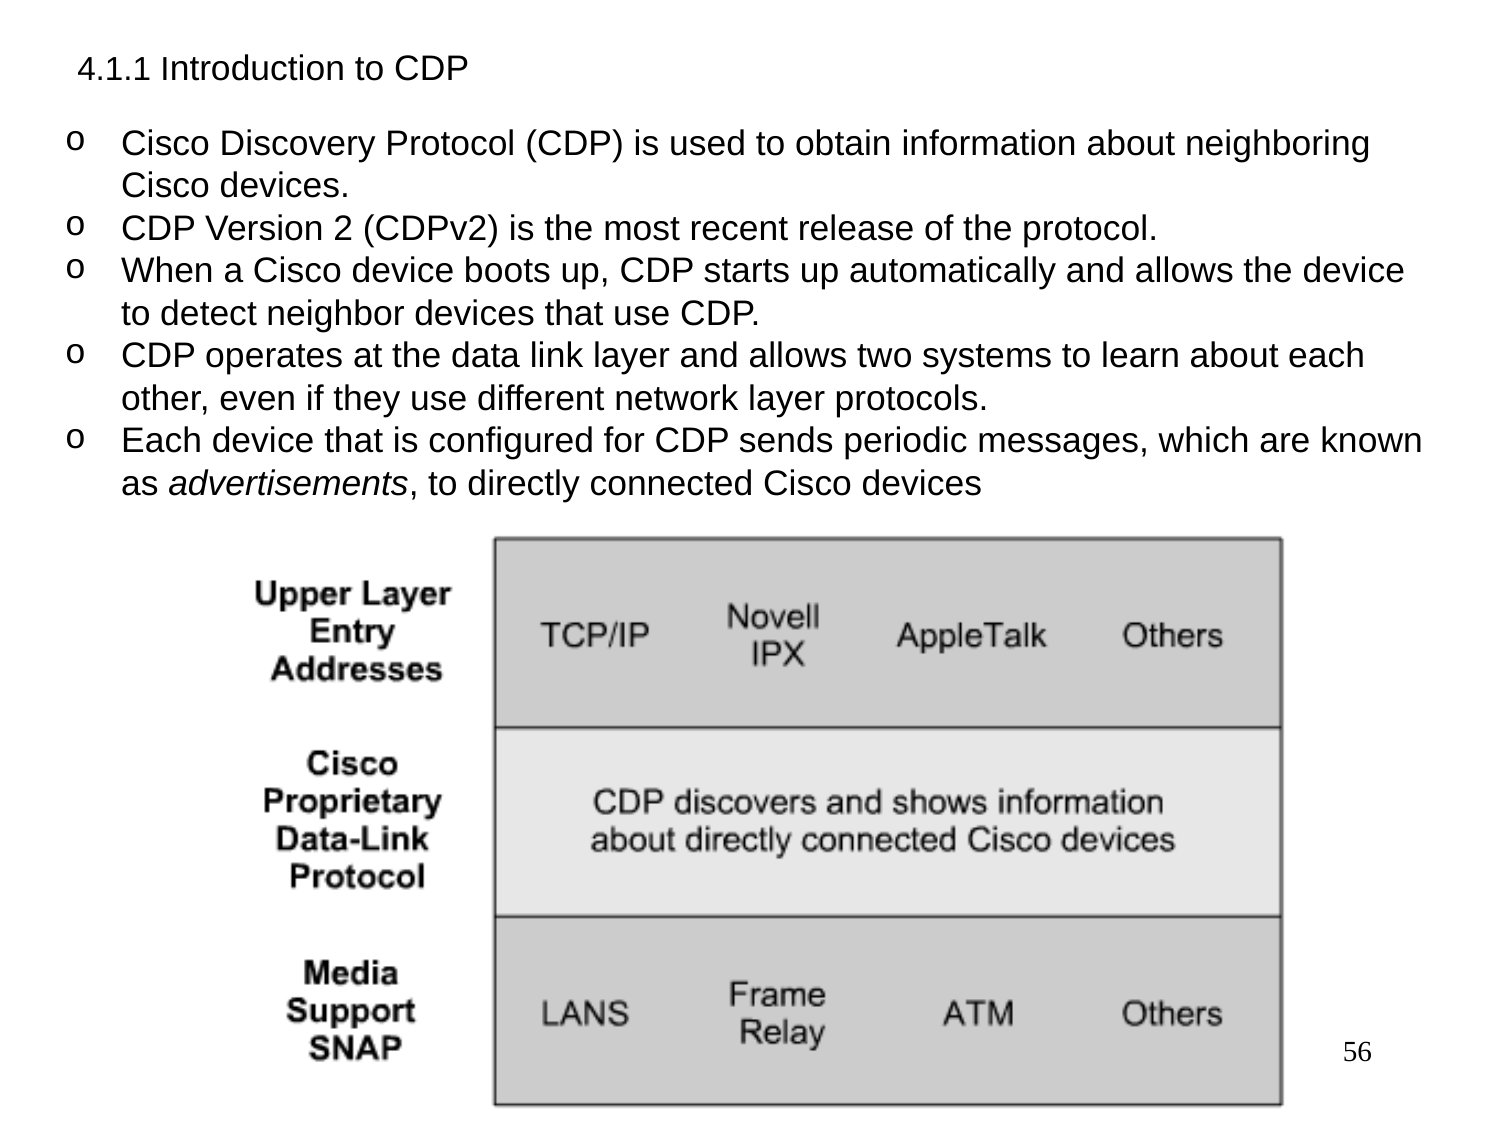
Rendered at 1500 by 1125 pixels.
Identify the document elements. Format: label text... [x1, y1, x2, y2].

text_box 4.1.1 Introduction to CDP [62, 37, 613, 95]
slide_number 56 [1304, 1024, 1388, 1101]
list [212, 517, 1300, 1113]
text_box Cisco Discovery Protocol (CDP) is used to obtain information about neighboring Cisco devices. CDP Version 2 (CDPv2) is the most recent release of the protocol. When a Cisco device boots up, CDP starts up automatically and allows the device to detect neighbor devices that use CDP. CDP operates at the data link layer and allows two systems to learn about each other, even if they use different network layer protocols. Each device that is configured for CDP sends periodic messages, which are known as advertisements, to directly connected Cisco devices [50, 112, 1454, 510]
